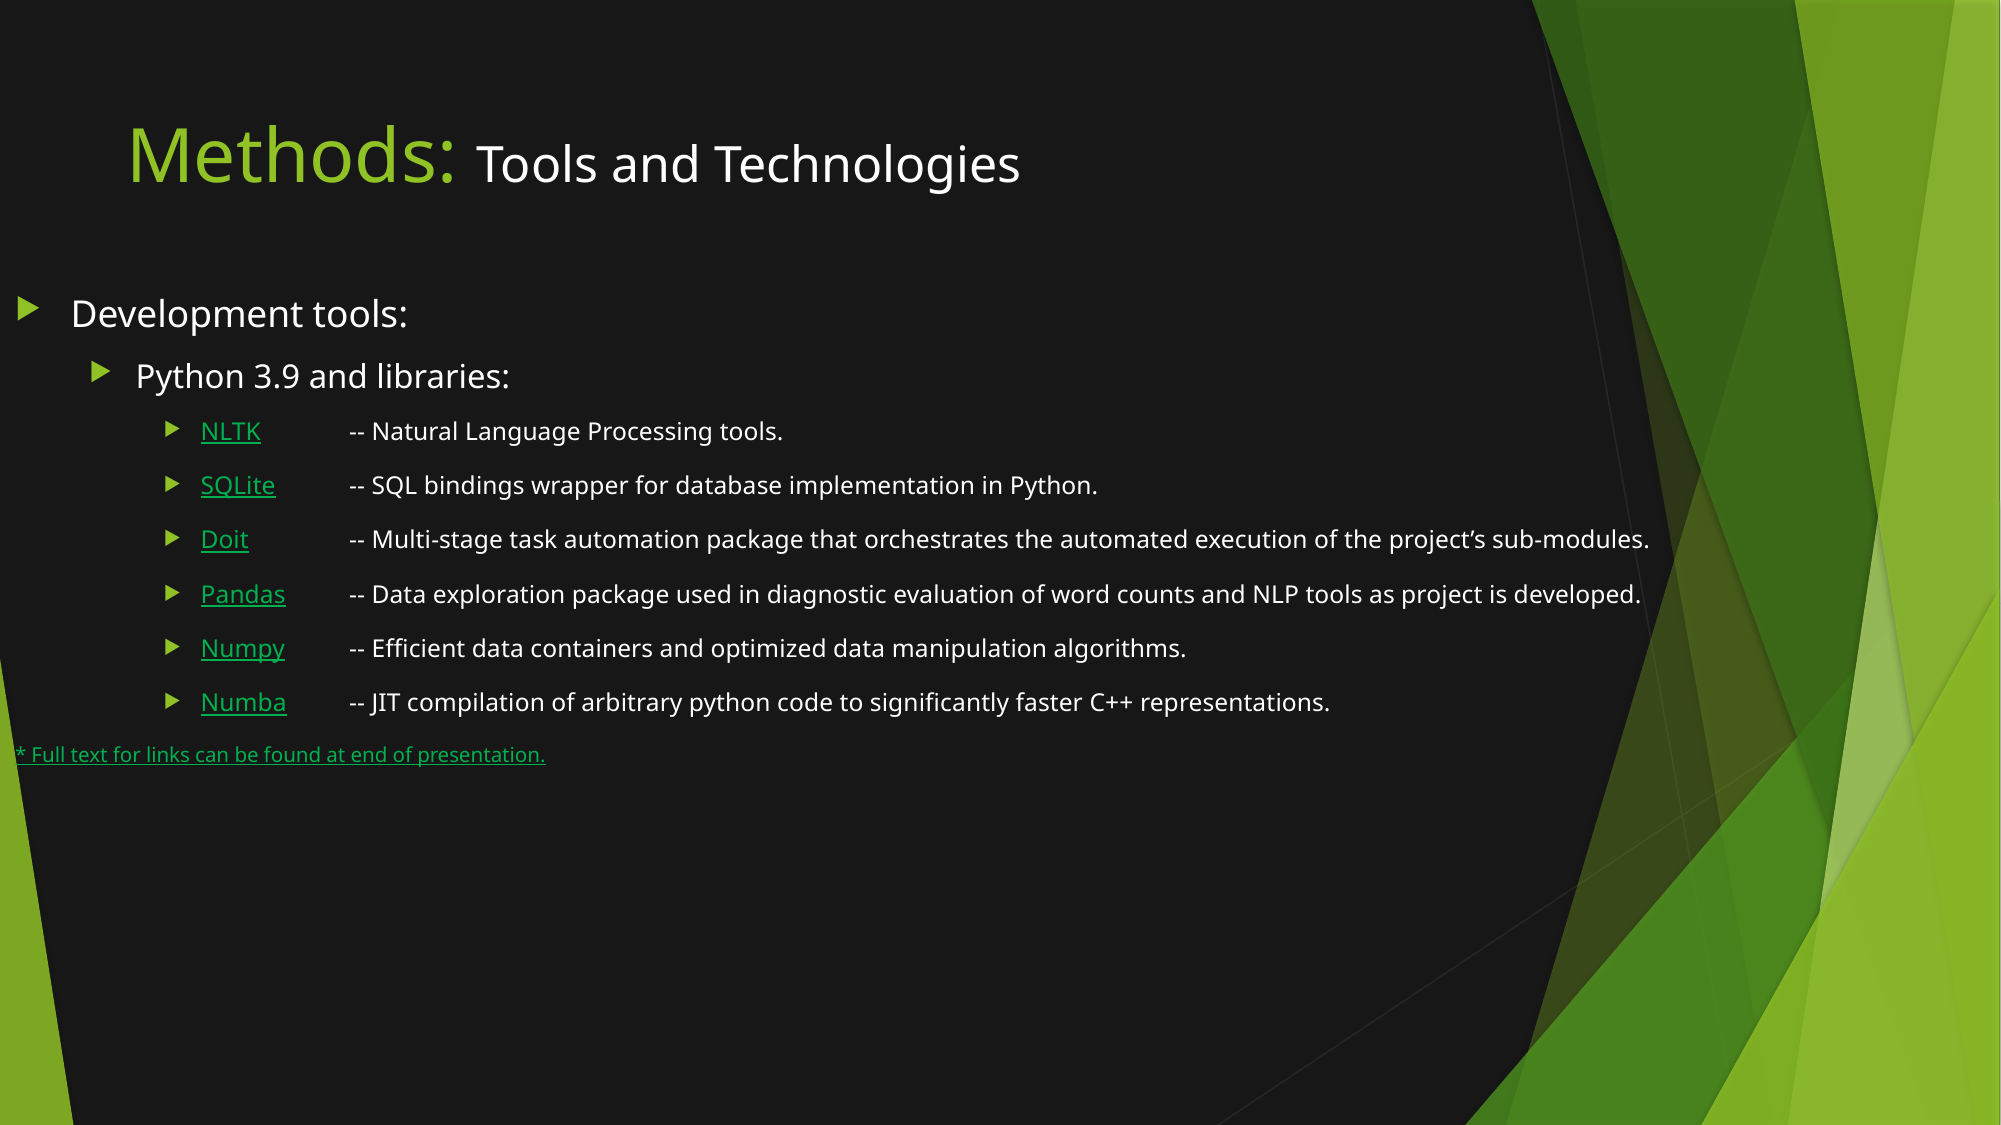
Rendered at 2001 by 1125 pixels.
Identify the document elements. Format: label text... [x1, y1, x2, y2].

text_box Methods: Tools and Technologies [111, 99, 1522, 317]
list Development tools: Python 3.9 and libraries: NLTK -- Natural Language Processing tools. SQLite -- SQL bindings wrapper for database implementation in Python. Doit -- Multi-stage task automation package that orchestrates the automated execution of the project’s sub-modules. Pandas -- Data exploration package used in diagnostic evaluation of word counts and NLP tools as project is developed. Numpy -- Efficient data containers and optimized data manipulation algorithms. Numba -- JIT compilation of arbitrary python code to significantly faster C++ representations. * Full text for links can be found at end of presentation. [0, 282, 1685, 920]
